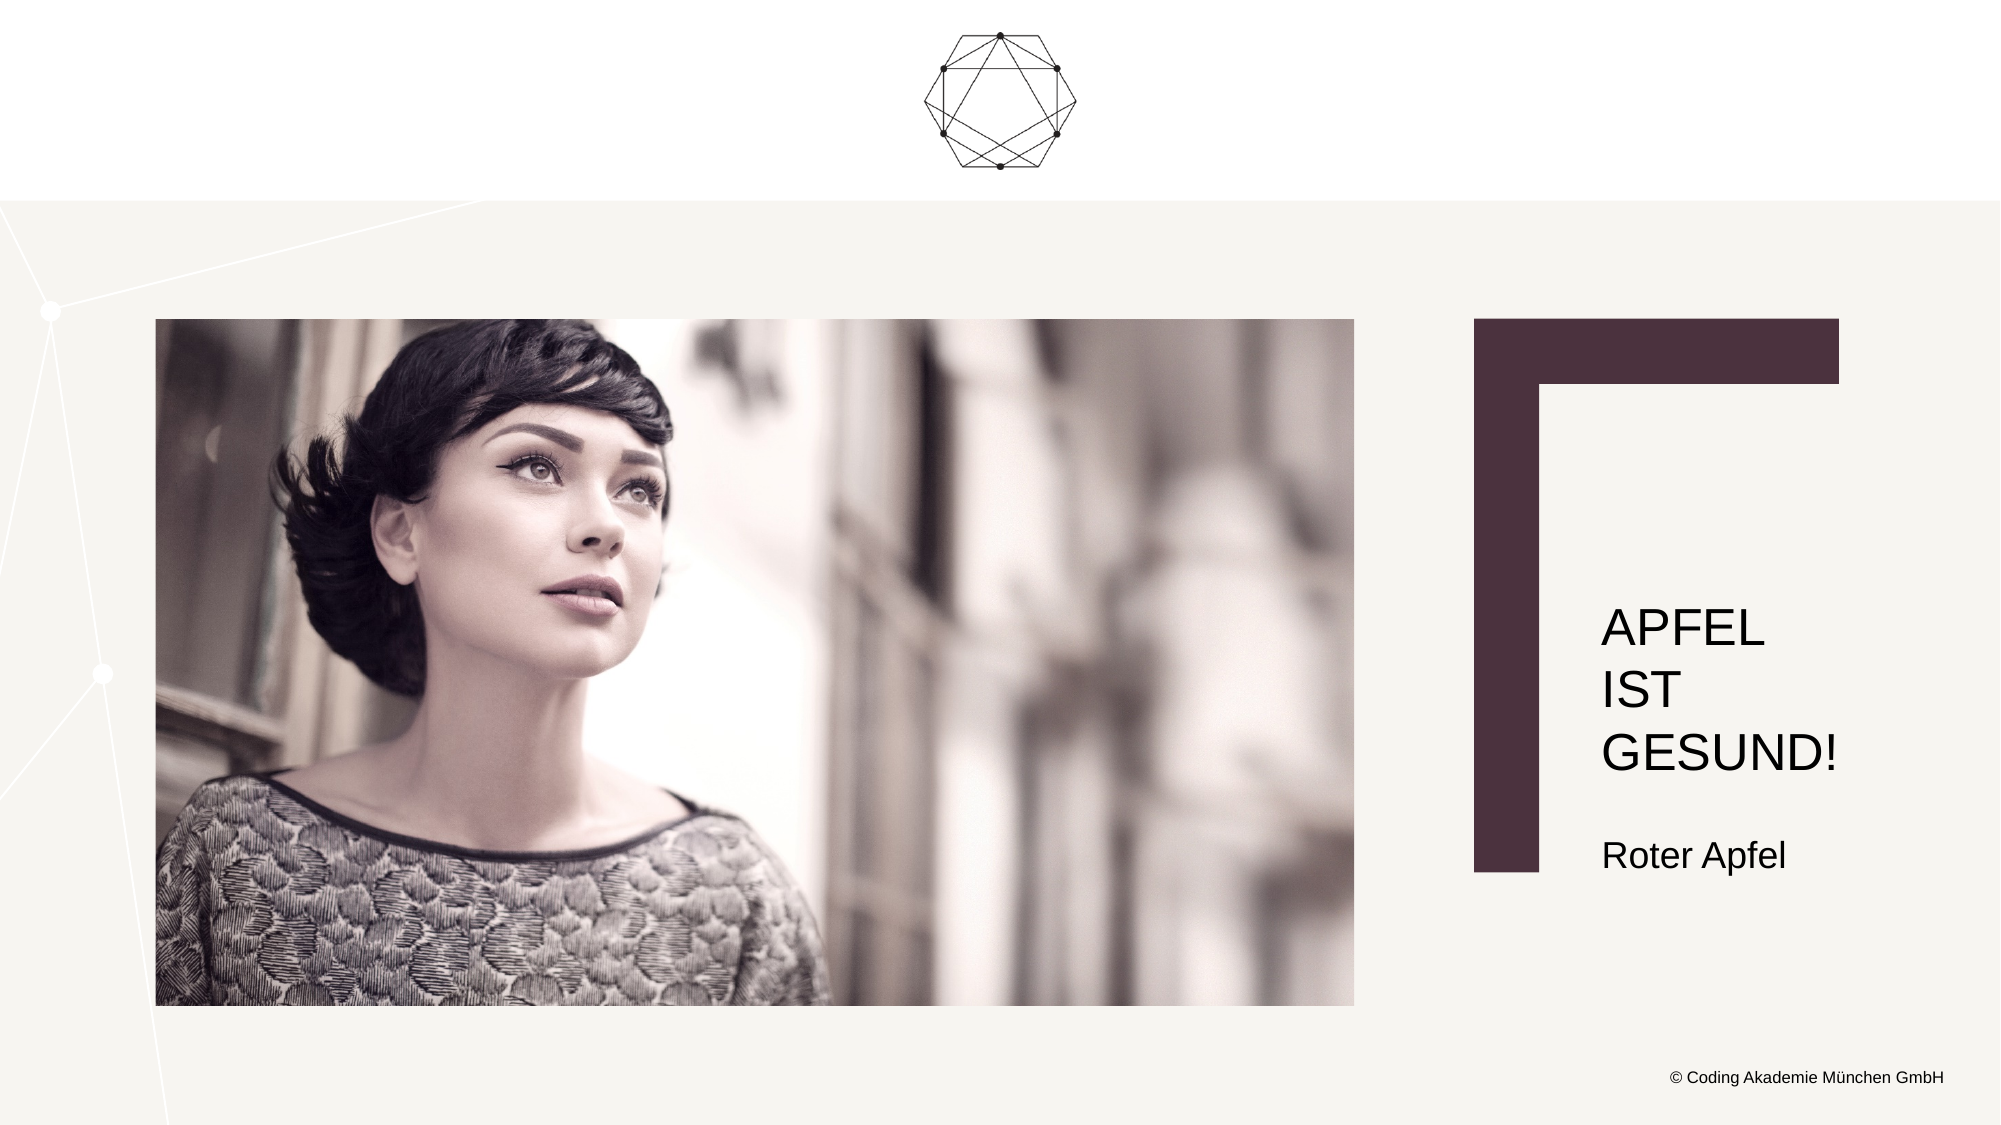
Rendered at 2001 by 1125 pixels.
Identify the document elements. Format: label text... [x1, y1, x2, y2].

text_box Roter Apfel [1601, 826, 1839, 1006]
footer © Coding Akademie München GmbH [1354, 1069, 1945, 1088]
text_box Apfel ist Gesund! [1601, 592, 1845, 781]
picture [923, 32, 1077, 170]
text_box [1473, 318, 1840, 873]
picture [155, 319, 1355, 1006]
